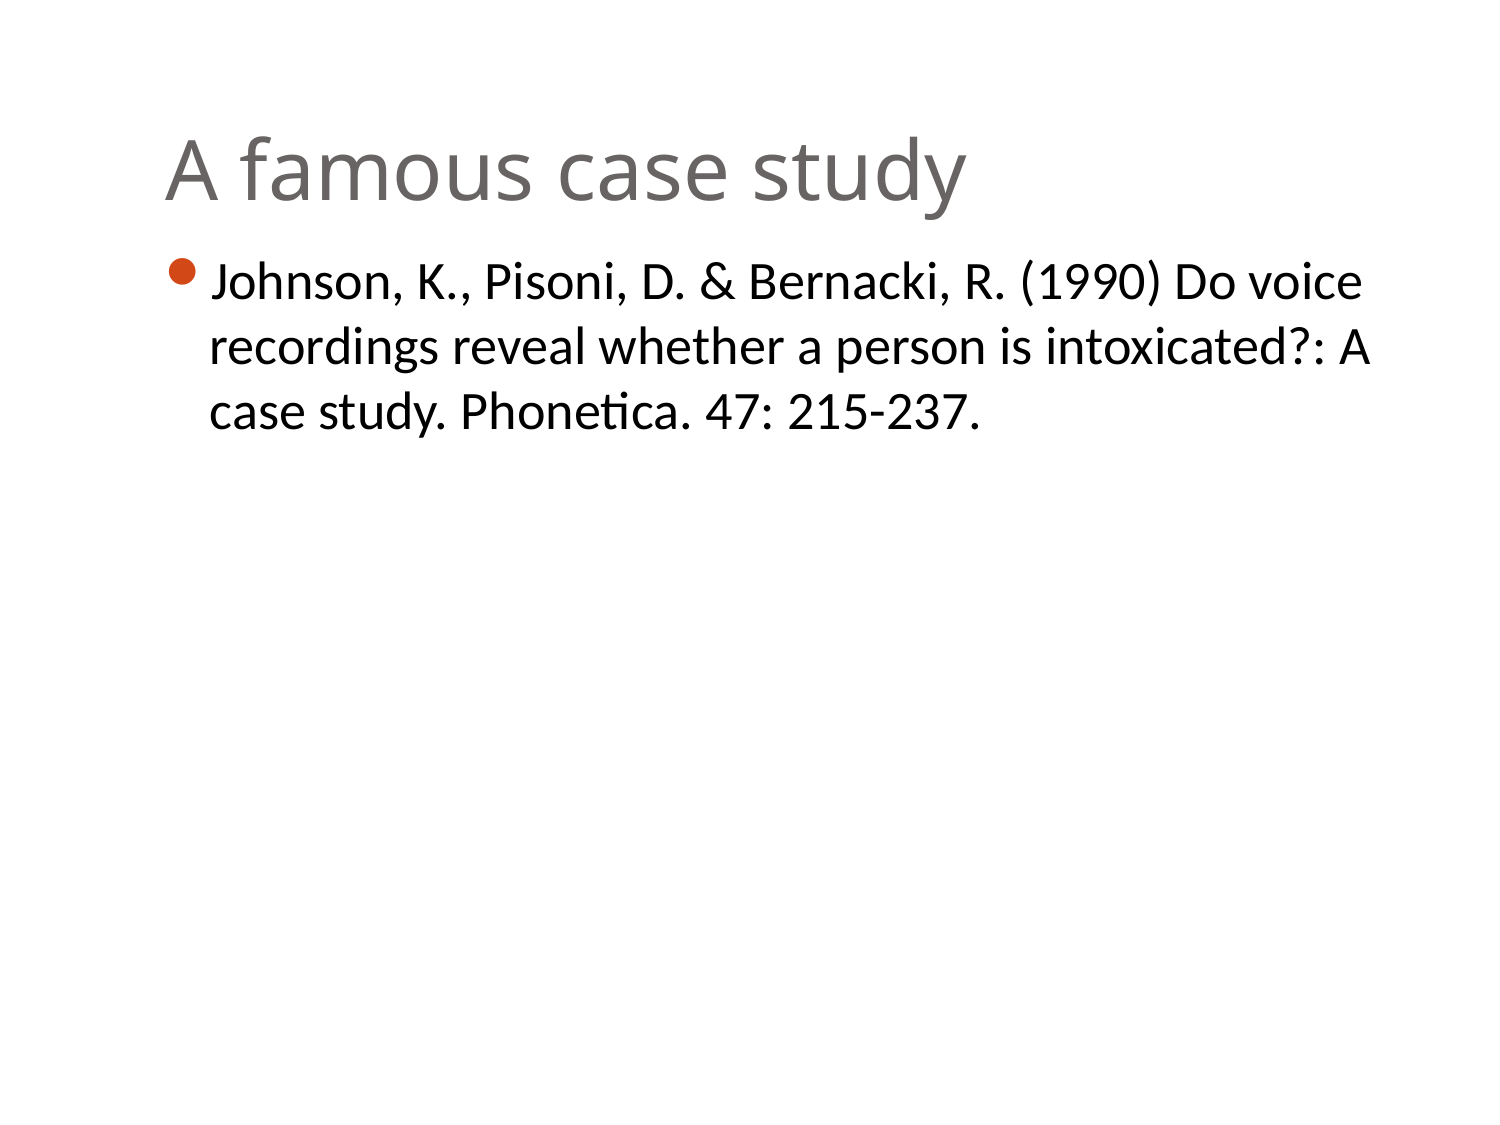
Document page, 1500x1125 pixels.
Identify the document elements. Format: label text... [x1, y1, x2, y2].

list Johnson, K., Pisoni, D. & Bernacki, R. (1990) Do voice recordings reveal whether a person is intoxicated?: A case study. Phonetica. 47: 215-237. [149, 237, 1426, 988]
title A famous case study [149, 44, 1426, 233]
